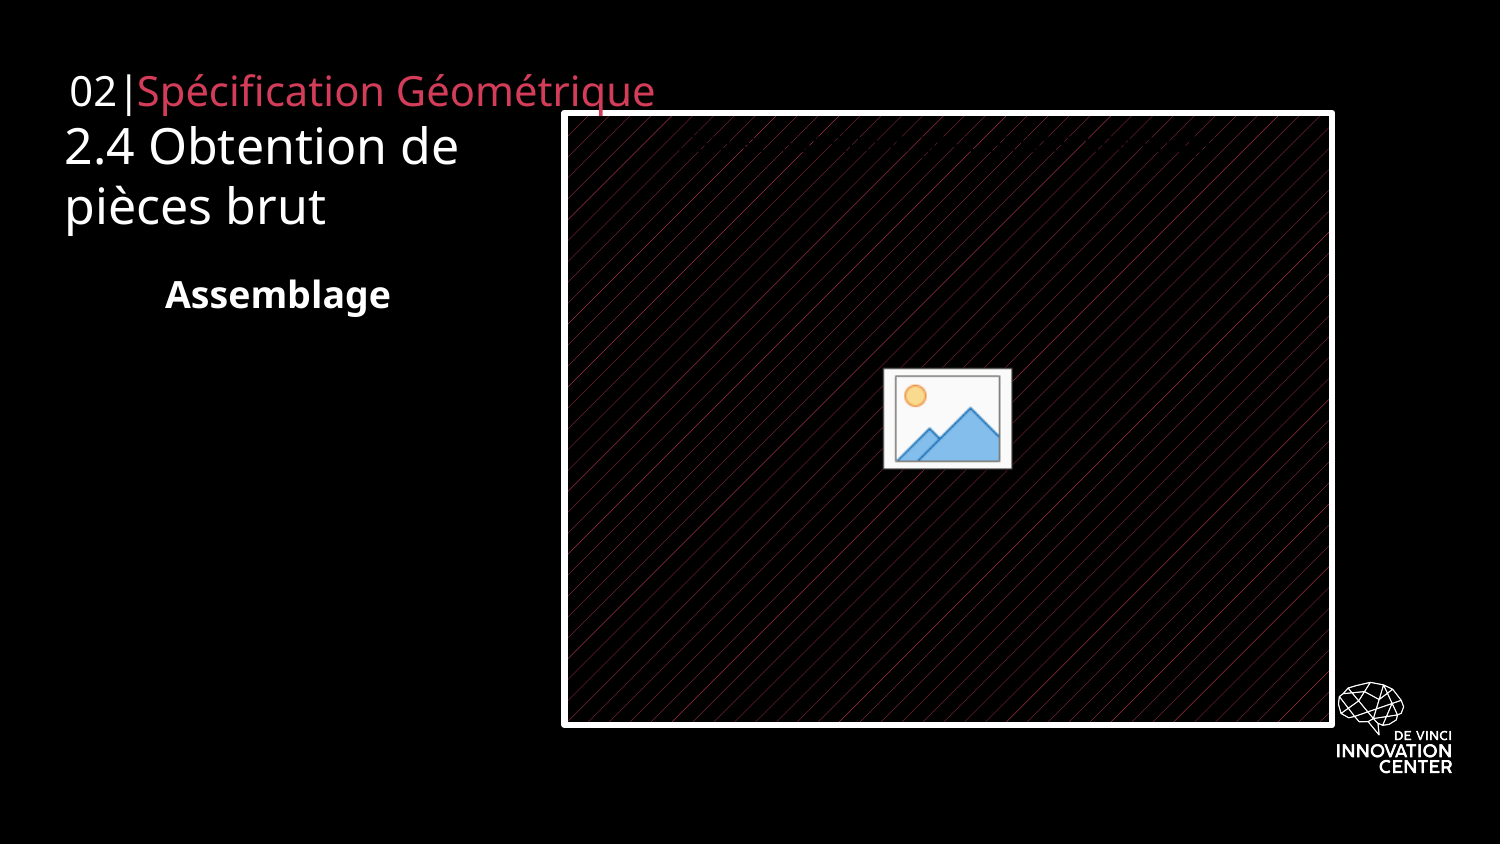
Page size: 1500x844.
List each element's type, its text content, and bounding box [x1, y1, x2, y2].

list Spécification Géométrique [103, 41, 803, 116]
title 2.4 Obtention de pièces brut [49, 116, 511, 250]
list 02| [35, 41, 103, 116]
list Assemblage [35, 249, 497, 728]
picture [1320, 656, 1471, 807]
picture [567, 115, 1329, 722]
